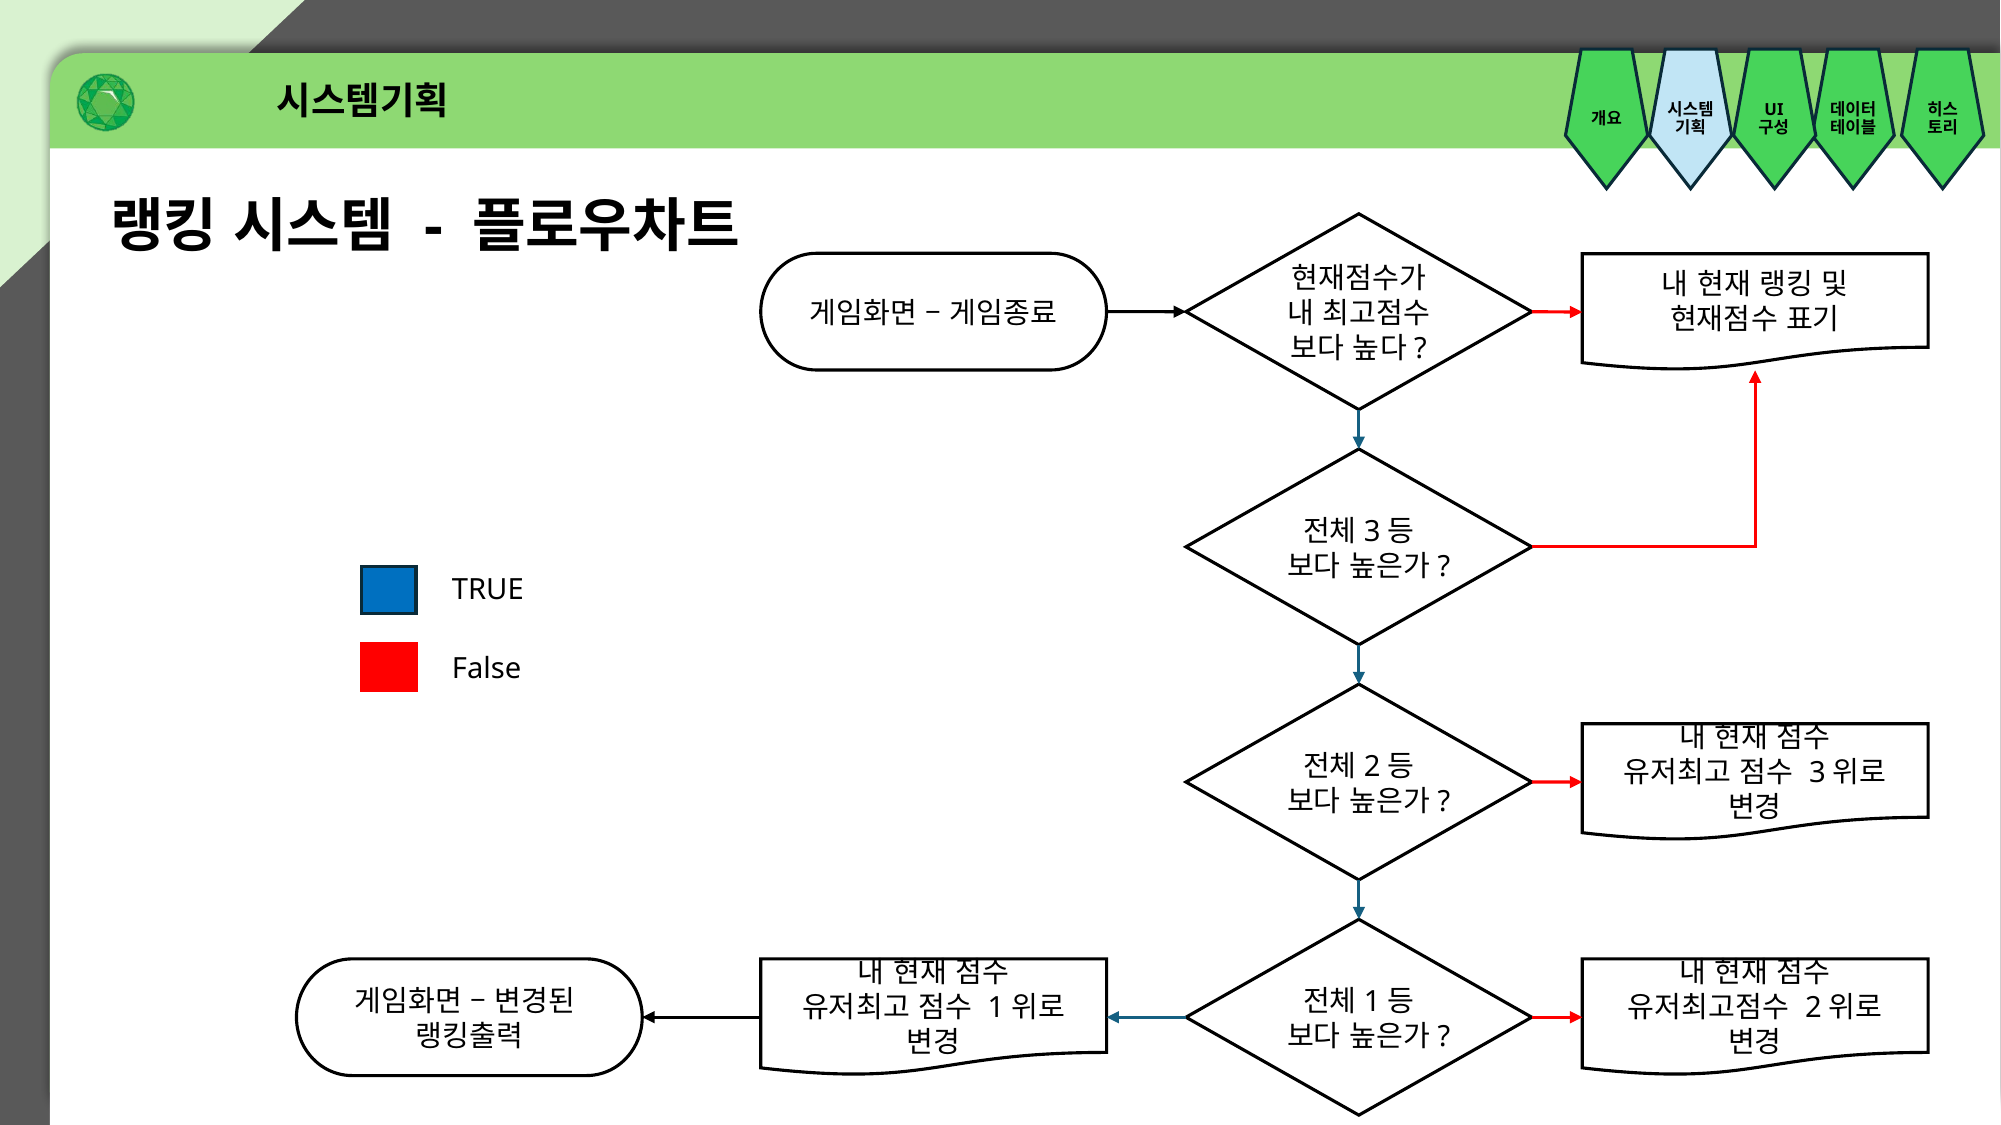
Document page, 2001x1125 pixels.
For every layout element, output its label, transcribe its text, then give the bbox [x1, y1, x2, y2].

text_box 내 현재 점수 유저최고점수 2위로 변경 [1580, 957, 1930, 1076]
list 시스템기획 [1647, 74, 1735, 164]
text_box 게임화면 – 게임종료 [759, 251, 1109, 372]
text_box TRUE [437, 562, 596, 613]
text_box 현재점수가 내 최고점수 보다 높다? [1185, 211, 1532, 411]
text_box 전체2등 보다 높은가? [1182, 682, 1532, 882]
text_box 내 현재 랭킹 및 현재점수 표기 [1580, 252, 1930, 365]
list UI 구성 [1738, 74, 1809, 164]
text_box 게임화면 – 변경된 랭킹출력 [294, 957, 644, 1078]
list 히스토리 [1907, 74, 1979, 164]
text_box [360, 565, 418, 615]
list 데이터테이블 [1809, 74, 1897, 164]
text_box [360, 642, 418, 692]
list 개요 [1571, 74, 1643, 164]
text_box False [437, 641, 596, 692]
text_box 전체3등 보다 높은가? [1182, 447, 1533, 646]
text_box 내 현재 점수 유저최고 점수 1위로 변경 [759, 957, 1109, 1076]
text_box 내 현재 점수 유저최고 점수 3위로 변경 [1580, 722, 1930, 841]
text_box 전체1등 보다 높은가? [1184, 918, 1533, 1117]
list 랭킹 시스템 - 플로우차트 [95, 188, 802, 271]
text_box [1531, 362, 1756, 548]
list 시스템기획 [57, 58, 669, 147]
